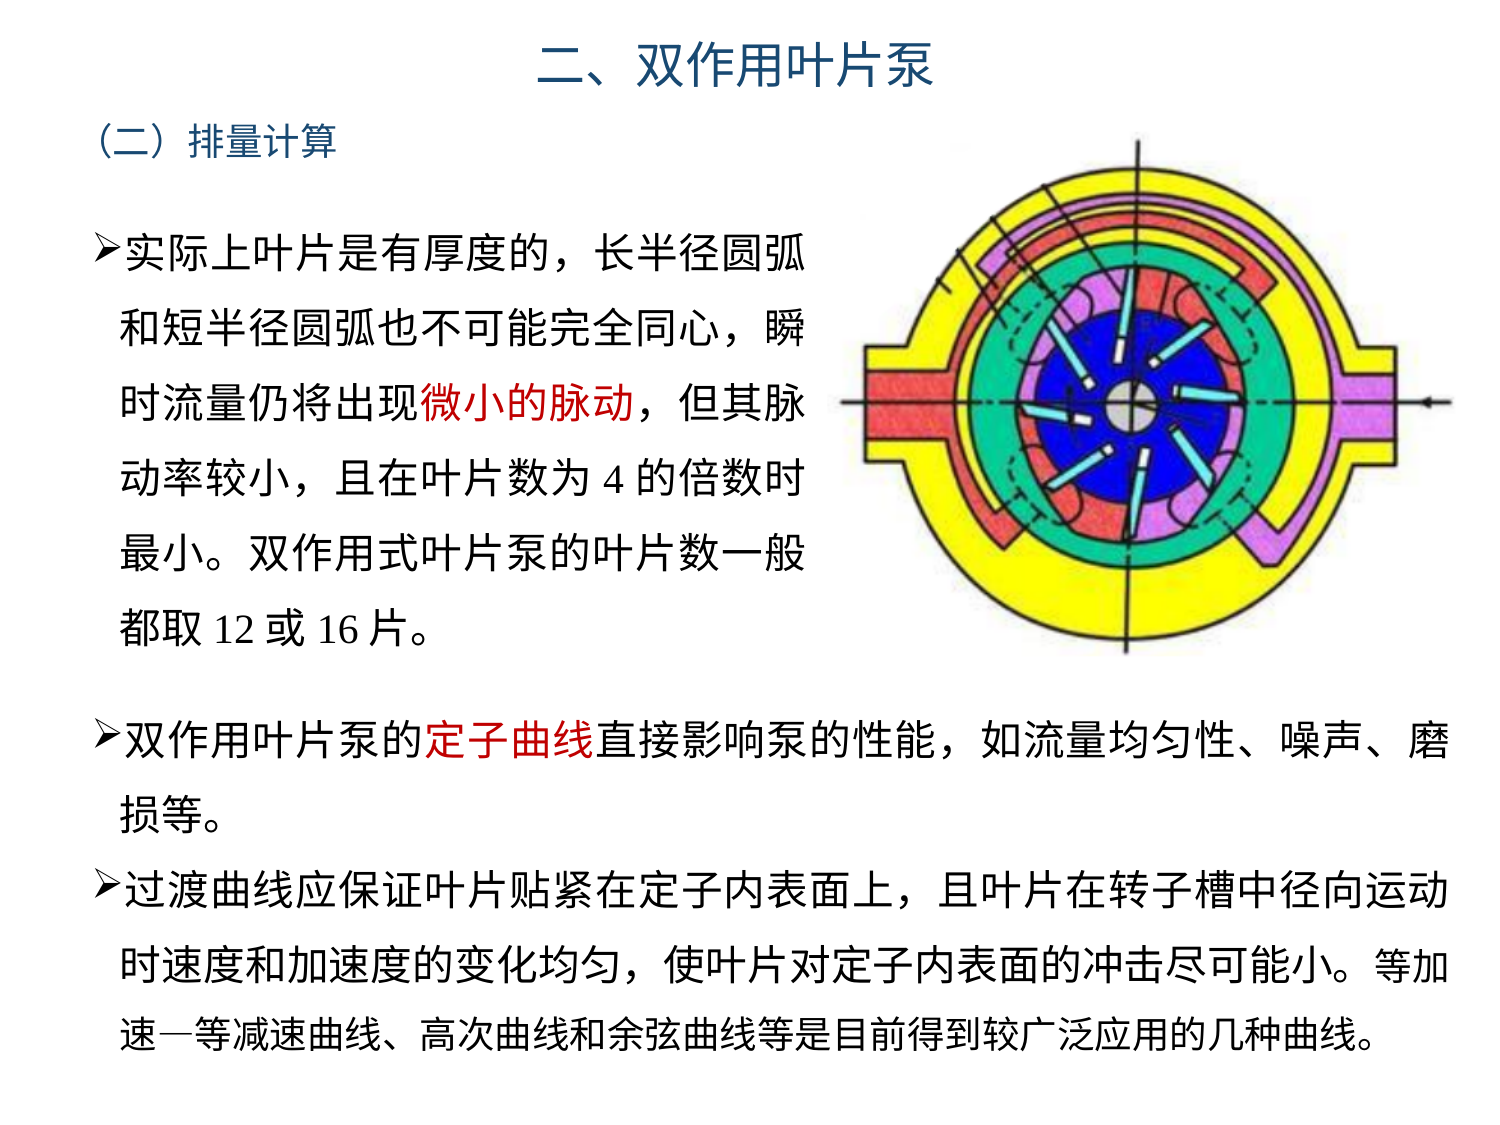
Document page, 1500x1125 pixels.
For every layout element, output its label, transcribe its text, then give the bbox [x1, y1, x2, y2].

text_box 双作用叶片泵的定子曲线直接影响泵的性能，如流量均匀性、噪声、磨损等。 过渡曲线应保证叶片贴紧在定子内表面上，且叶片在转子槽中径向运动时速度和加速度的变化均匀，使叶片对定子内表面的冲击尽可能小。等加速—等减速曲线、高次曲线和余弦曲线等是目前得到较广泛应用的几种曲线。 [76, 681, 1465, 1064]
text_box 实际上叶片是有厚度的，长半径圆弧和短半径圆弧也不可能完全同心，瞬时流量仍将出现微小的脉动，但其脉动率较小，且在叶片数为4的倍数时最小。双作用式叶片泵的叶片数一般都取12或16片。 [76, 195, 815, 660]
picture [820, 110, 1465, 679]
text_box 二、双作用叶片泵 [267, 26, 1204, 102]
text_box （二）排量计算 [53, 110, 360, 171]
